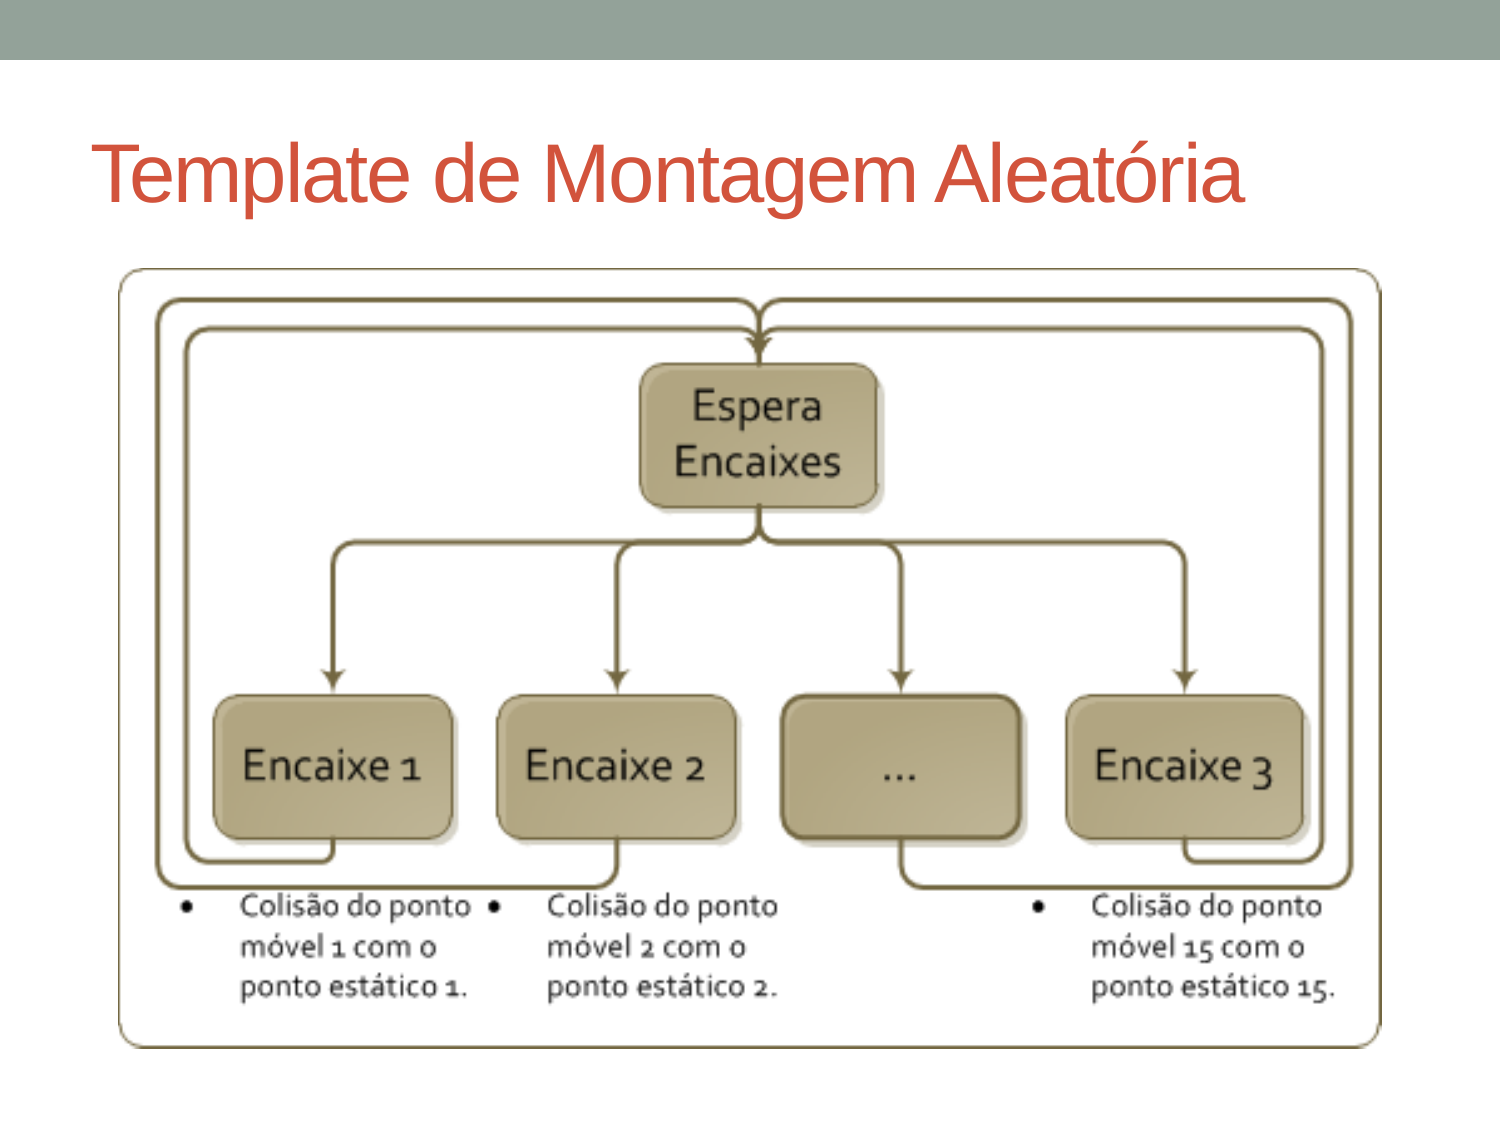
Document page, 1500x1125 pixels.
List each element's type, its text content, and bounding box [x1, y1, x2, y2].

picture [117, 268, 1383, 1049]
title Template de Montagem Aleatória [75, 87, 1425, 250]
